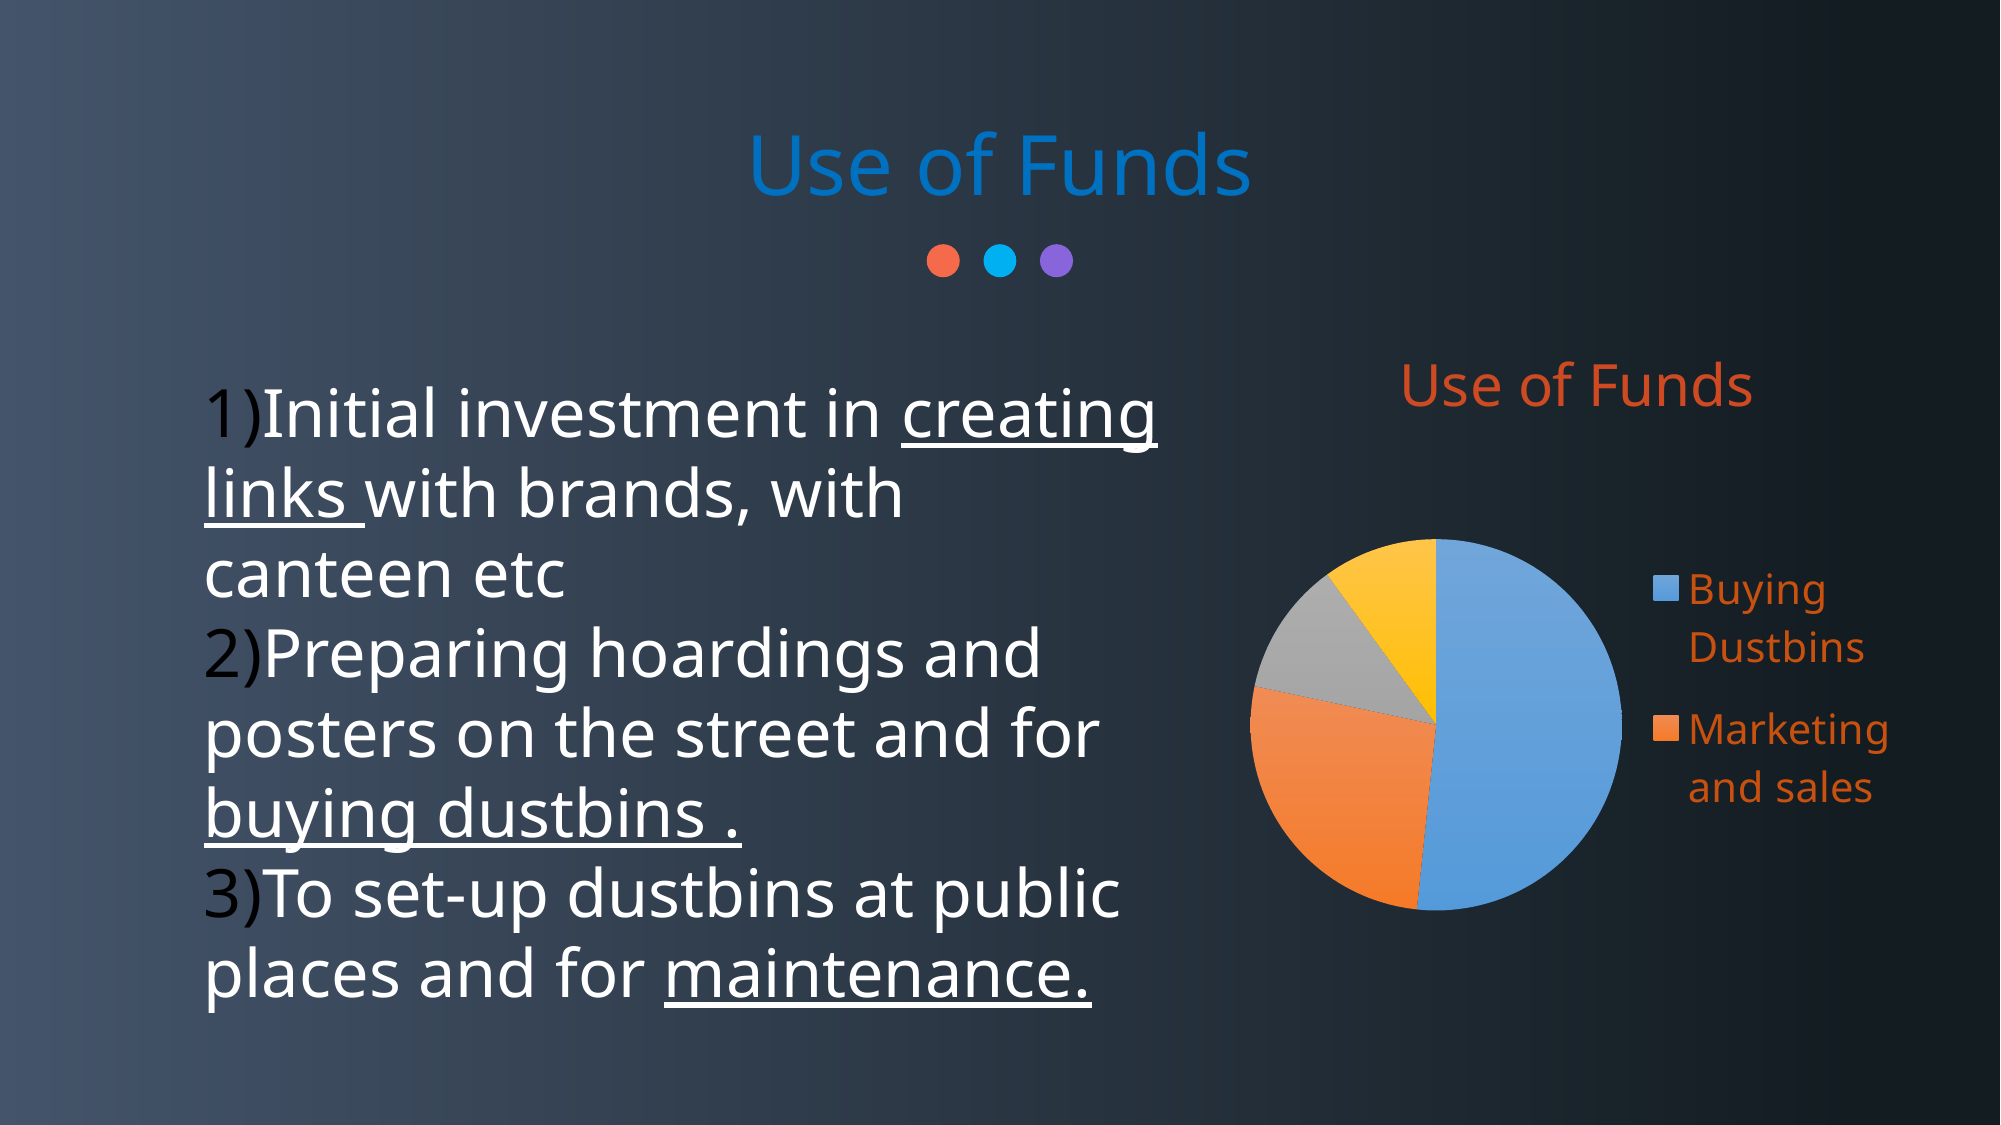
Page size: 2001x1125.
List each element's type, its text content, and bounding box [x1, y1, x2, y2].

title Use of Funds [137, 59, 1863, 278]
text_box 1)Initial investment in creating links with brands, with canteen etc 2)Preparing hoardings and posters on the street and for buying dustbins . 3)To set-up dustbins at public places and for maintenance. [189, 363, 1190, 1125]
chart [1236, 304, 1918, 1009]
